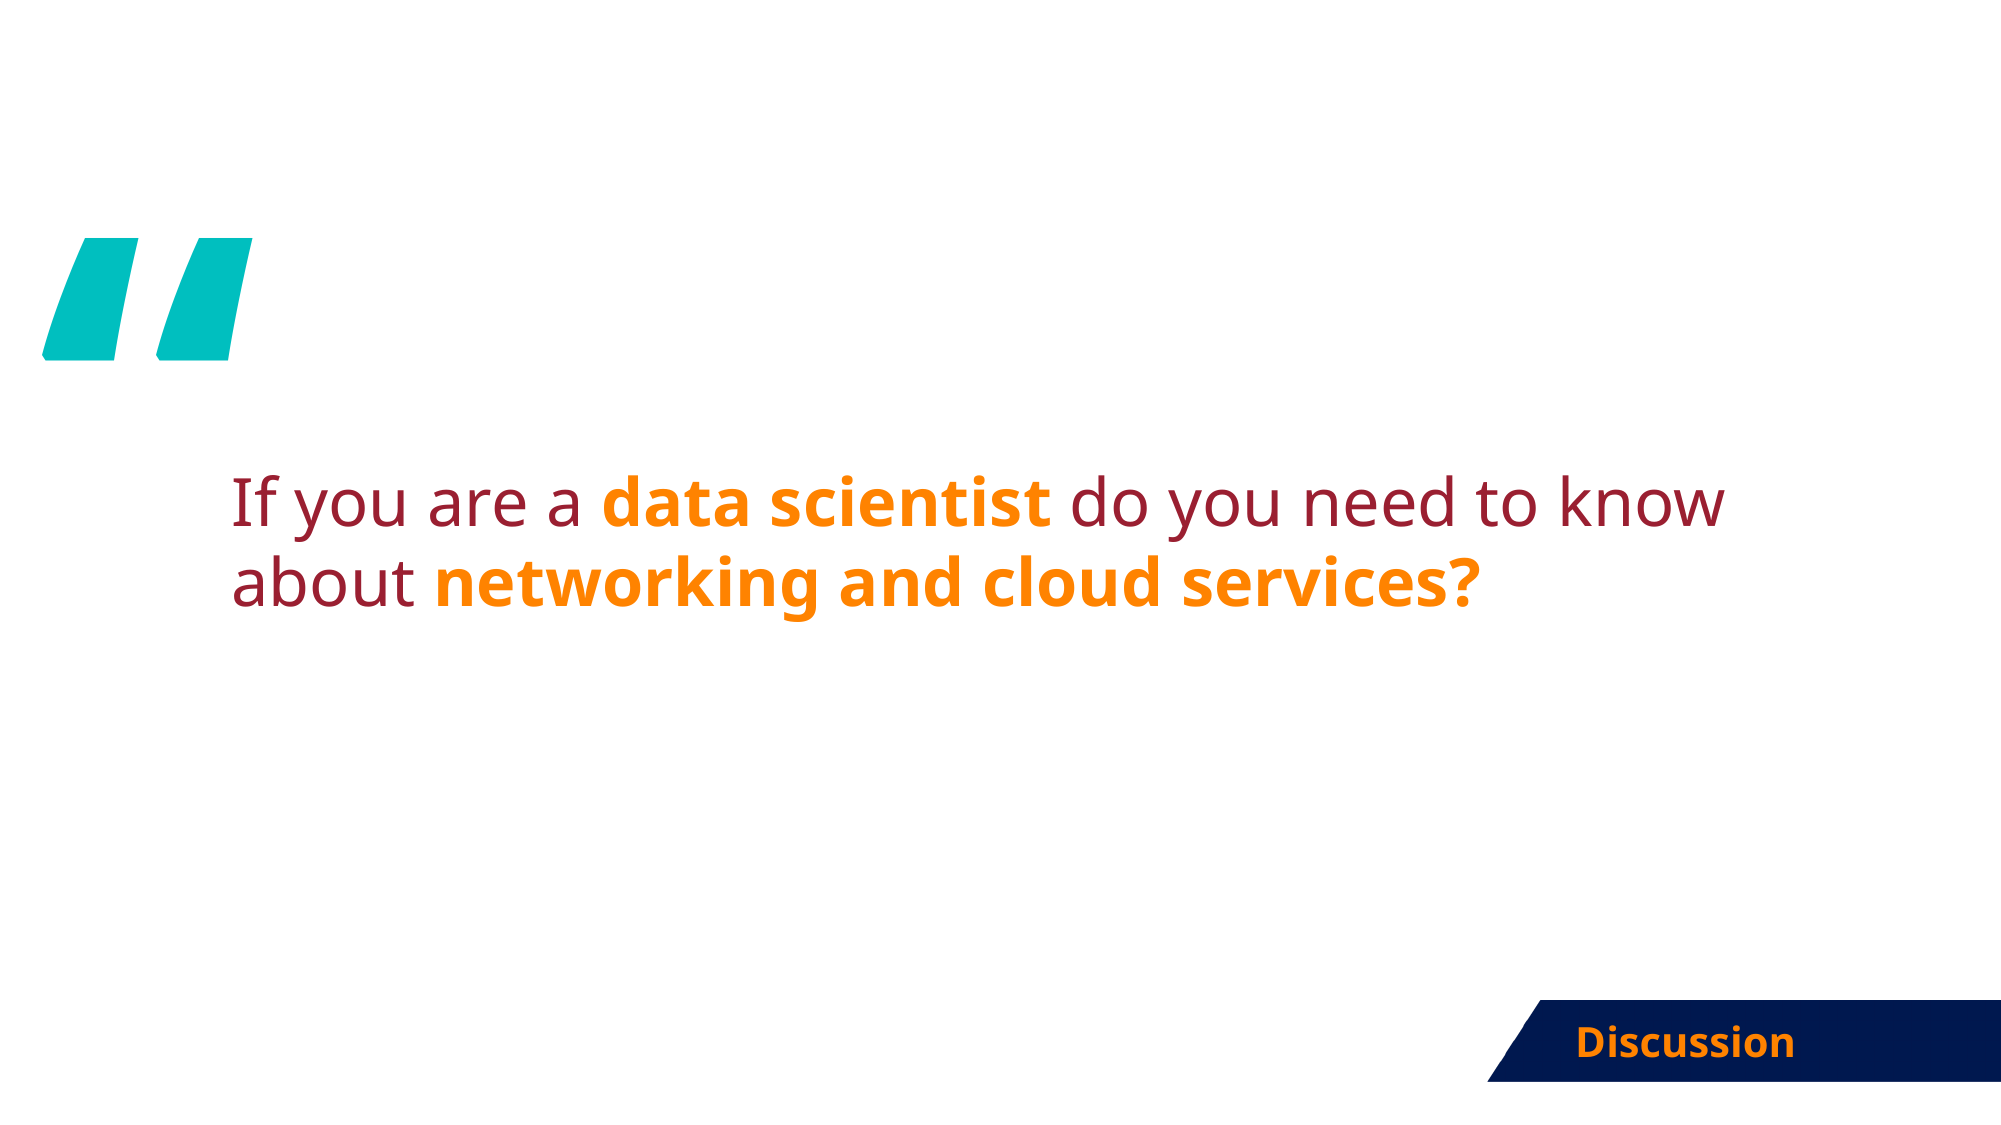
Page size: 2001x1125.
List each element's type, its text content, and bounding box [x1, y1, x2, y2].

text_box If you are a data scientist do you need to know about networking and cloud services? [211, 92, 1785, 988]
text_box “ [16, 75, 139, 716]
picture [1487, 999, 2001, 1083]
